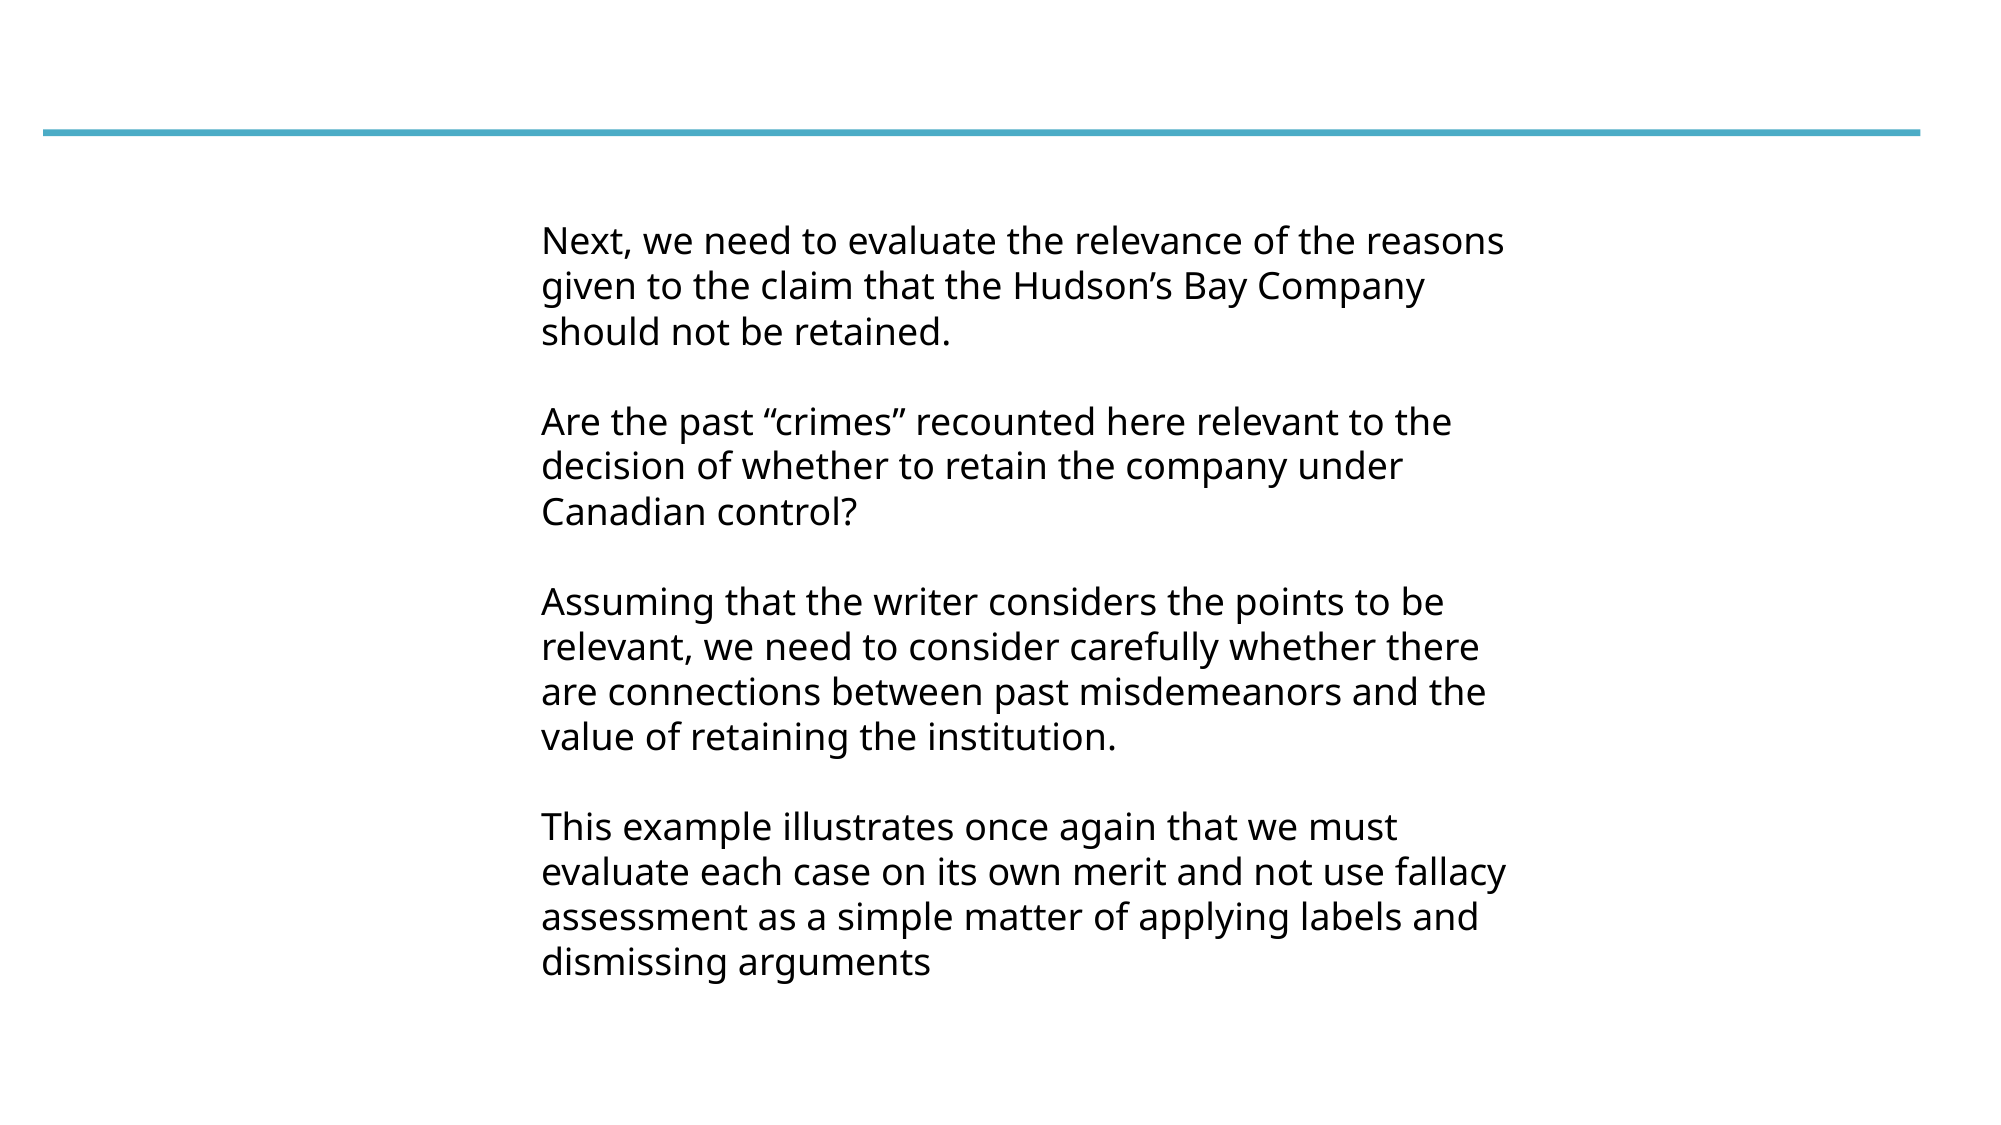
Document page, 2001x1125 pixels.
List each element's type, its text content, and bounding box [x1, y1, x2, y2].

text_box Next, we need to evaluate the relevance of the reasons given to the claim that the Hudson’s Bay Company should not be retained. Are the past “crimes” recounted here relevant to the decision of whether to retain the company under Canadian control? Assuming that the writer considers the points to be relevant, we need to consider carefully whether there are connections between past misdemeanors and the value of retaining the institution. This example illustrates once again that we must evaluate each case on its own merit and not use fallacy assessment as a simple matter of applying labels and dismissing arguments [526, 210, 1527, 990]
text_box [41, 127, 1922, 138]
